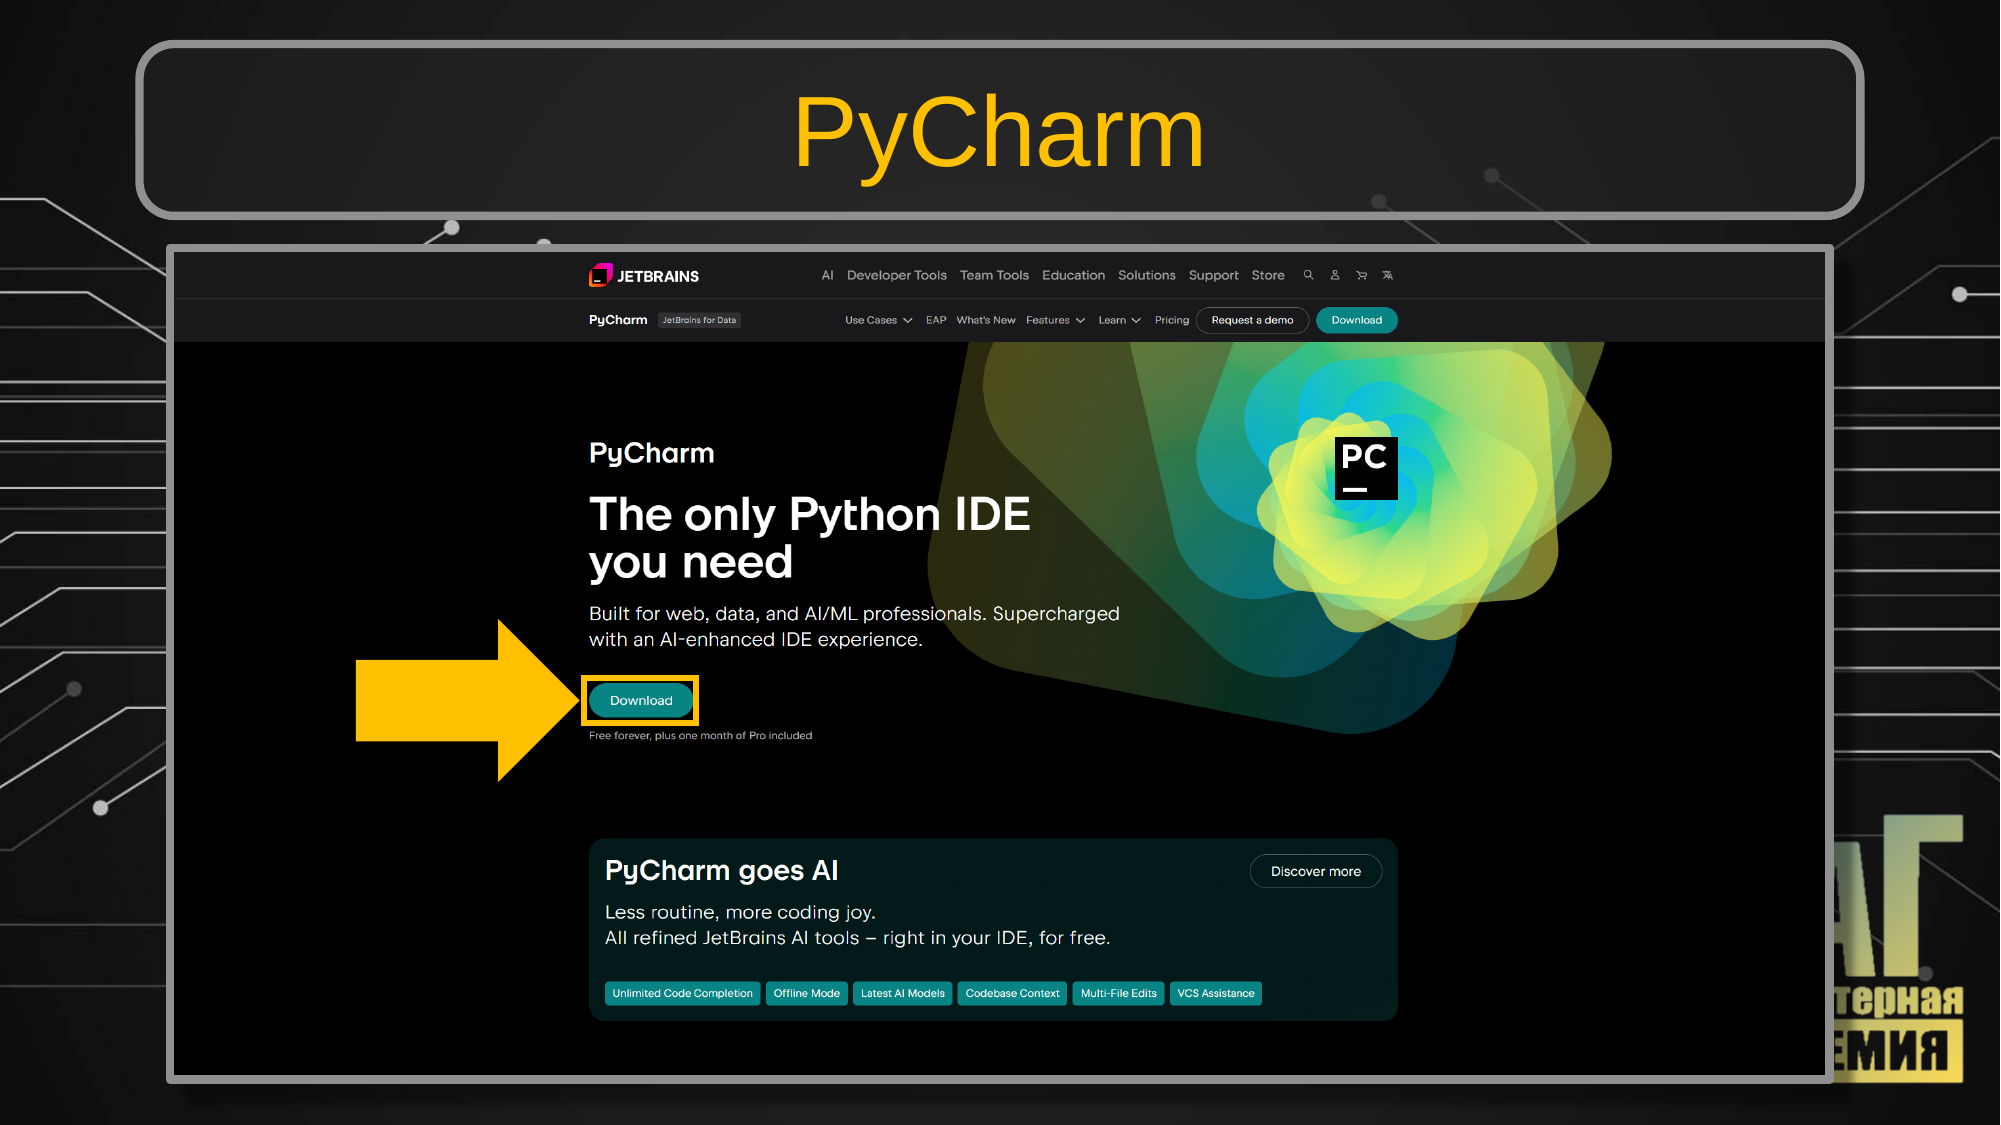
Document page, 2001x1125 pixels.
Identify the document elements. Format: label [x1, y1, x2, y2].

text_box [139, 44, 1861, 216]
picture [0, 0, 2000, 1125]
